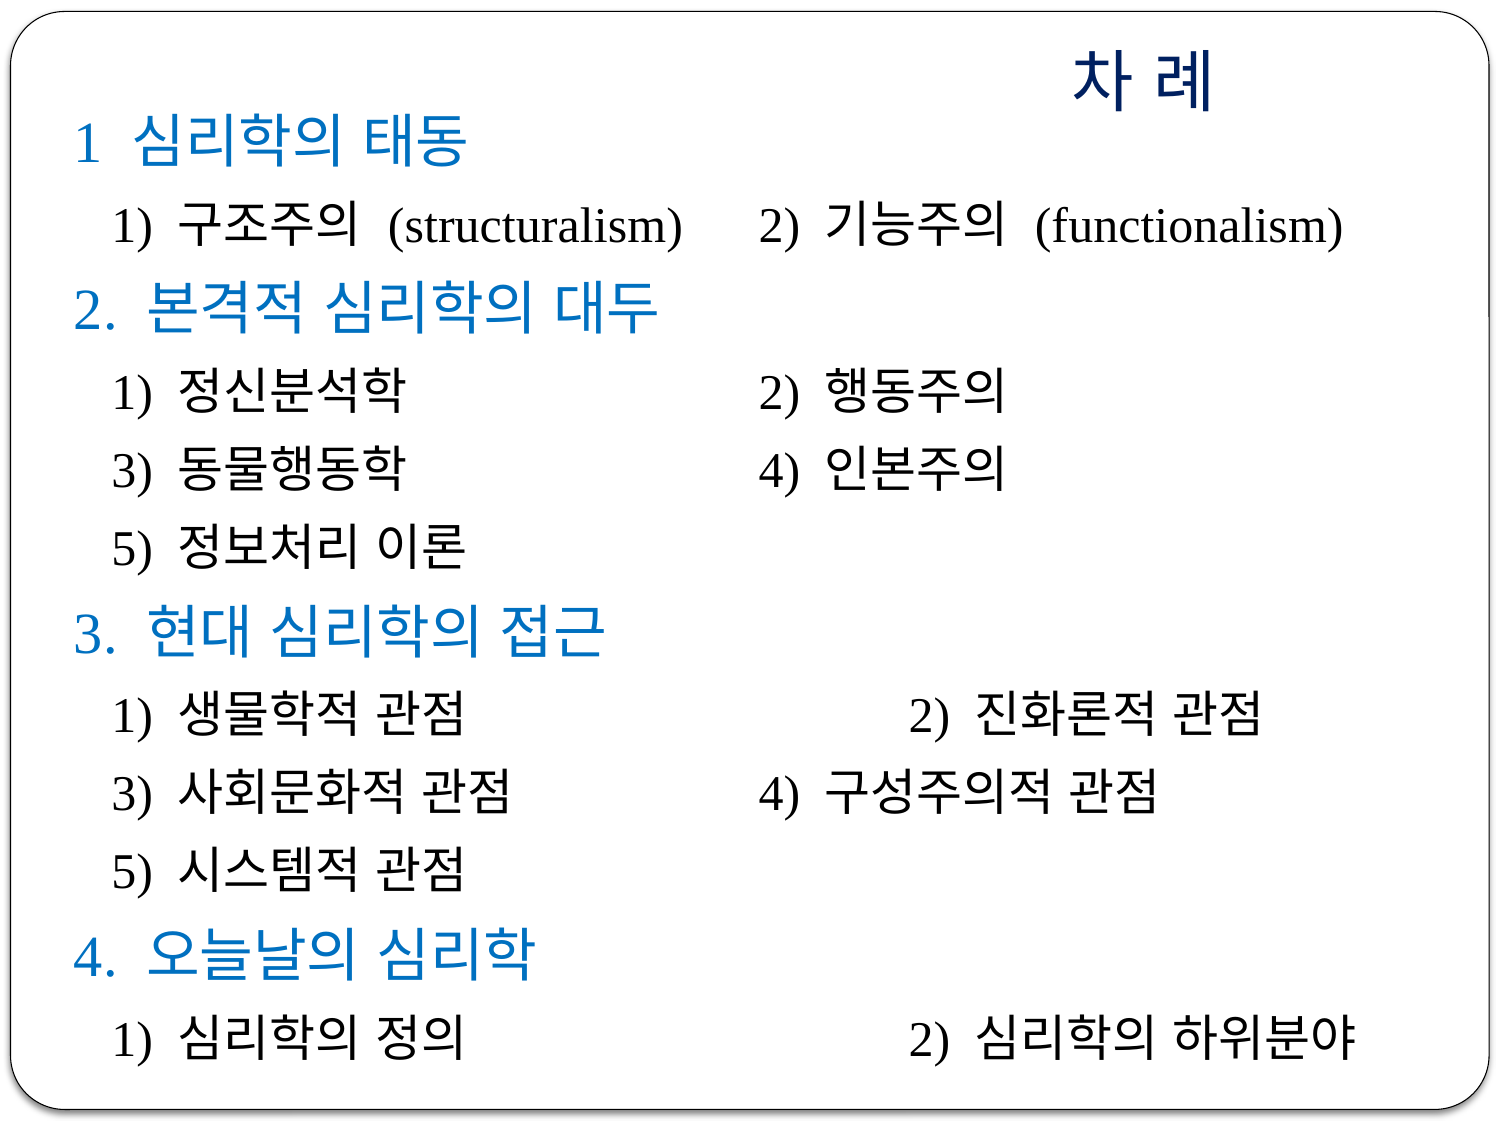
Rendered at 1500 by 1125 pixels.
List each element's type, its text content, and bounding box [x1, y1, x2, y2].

list 1 심리학의 태동 1) 구조주의 (structuralism) 2) 기능주의 (functionalism) 2. 본격적 심리학의 대두 1) 정신분석학 2) 행동주의 3) 동물행동학 4) 인본주의 5) 정보처리 이론 3. 현대 심리학의 접근 1) 생물학적 관점 2) 진화론적 관점 3) 사회문화적 관점 4) 구성주의적 관점 5) 시스템적 관점 4. 오늘날의 심리학 1) 심리학의 정의 2) 심리학의 하위분야 [41, 90, 1471, 1125]
title 차 례 [1057, 30, 1390, 90]
